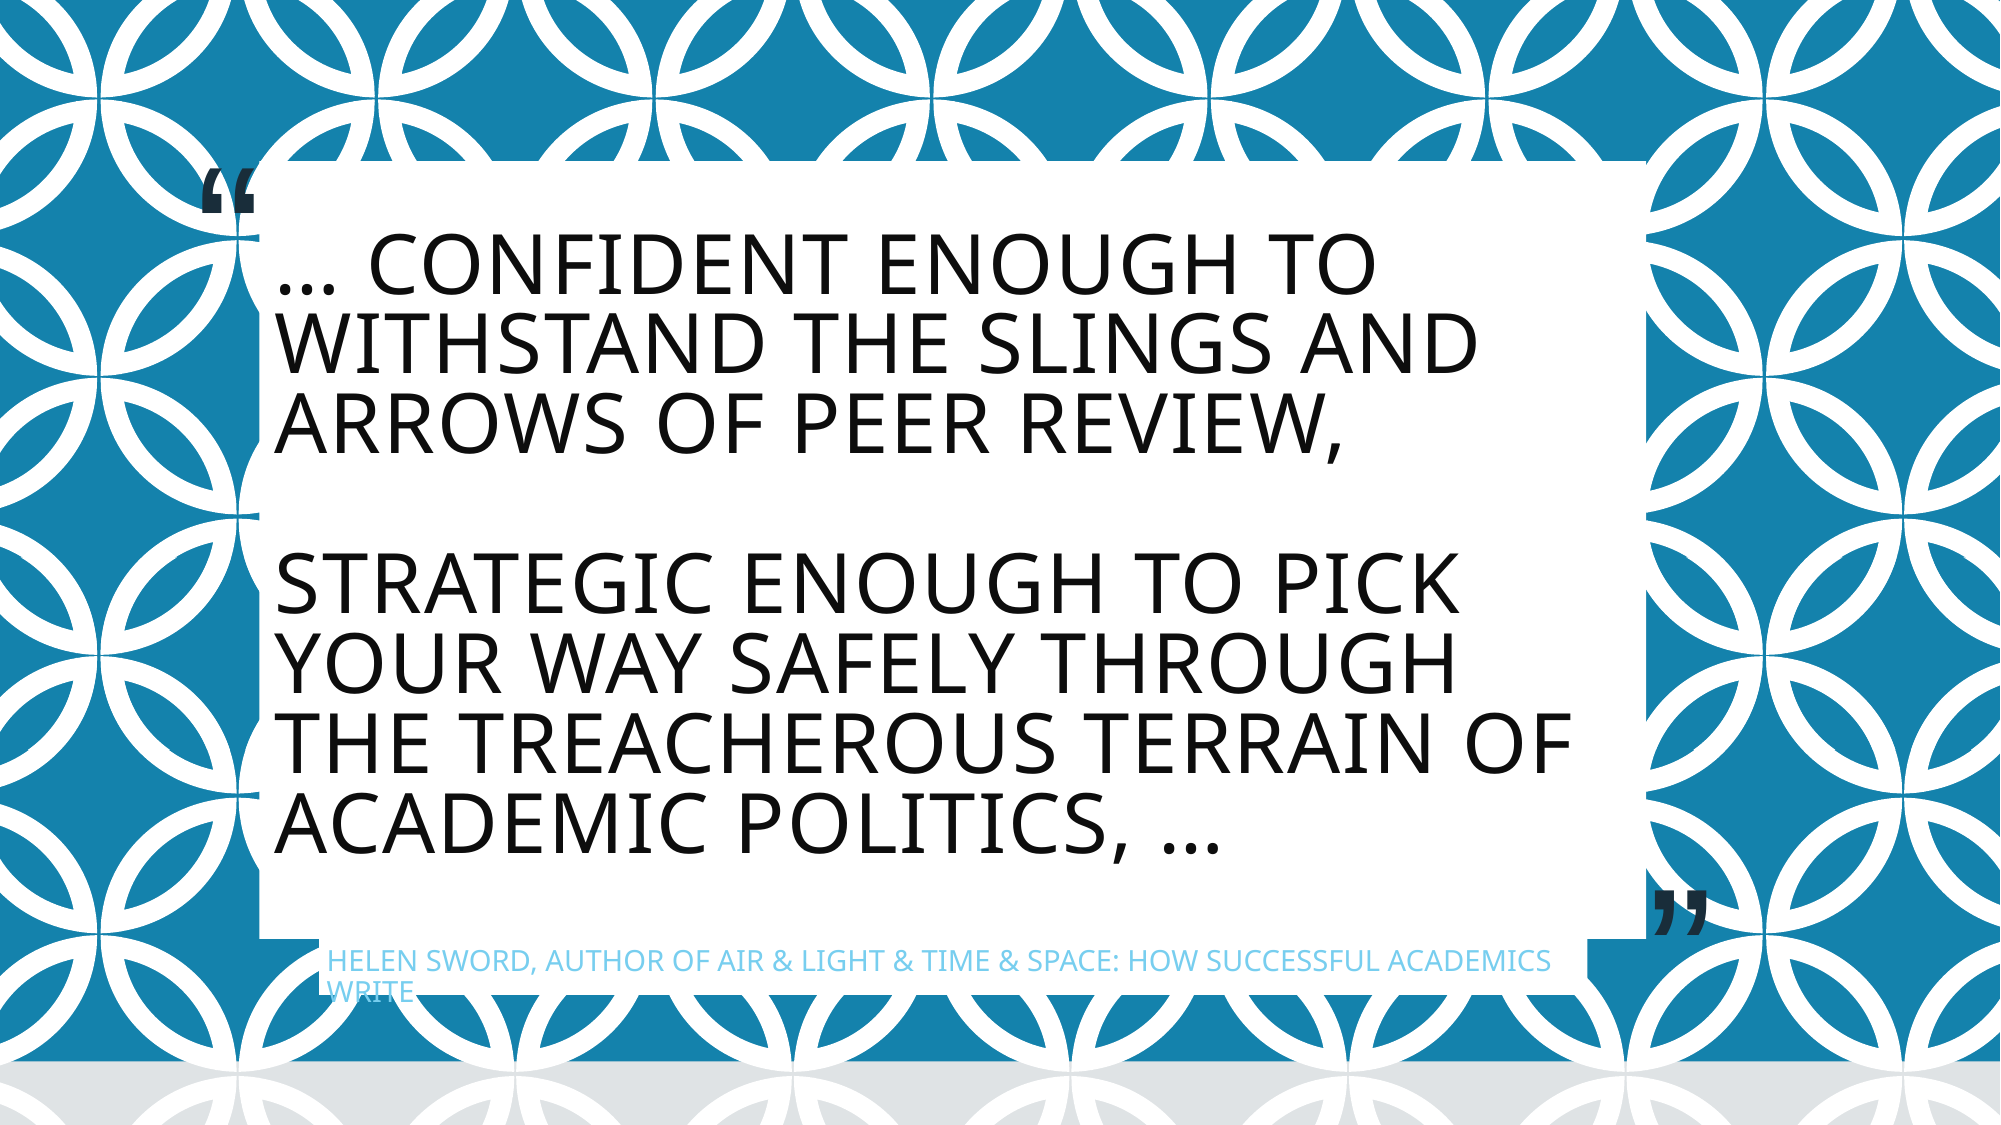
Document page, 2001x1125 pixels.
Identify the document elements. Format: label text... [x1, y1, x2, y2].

list Helen Sword, author of Air & Light & Time & Space: How Successful Academics Write [319, 938, 1588, 995]
title … confident enough to withstand the slings and arrows of peer review, strategic enough to pick your way safely through the treacherous terrain of academic politics, … [259, 161, 1647, 939]
